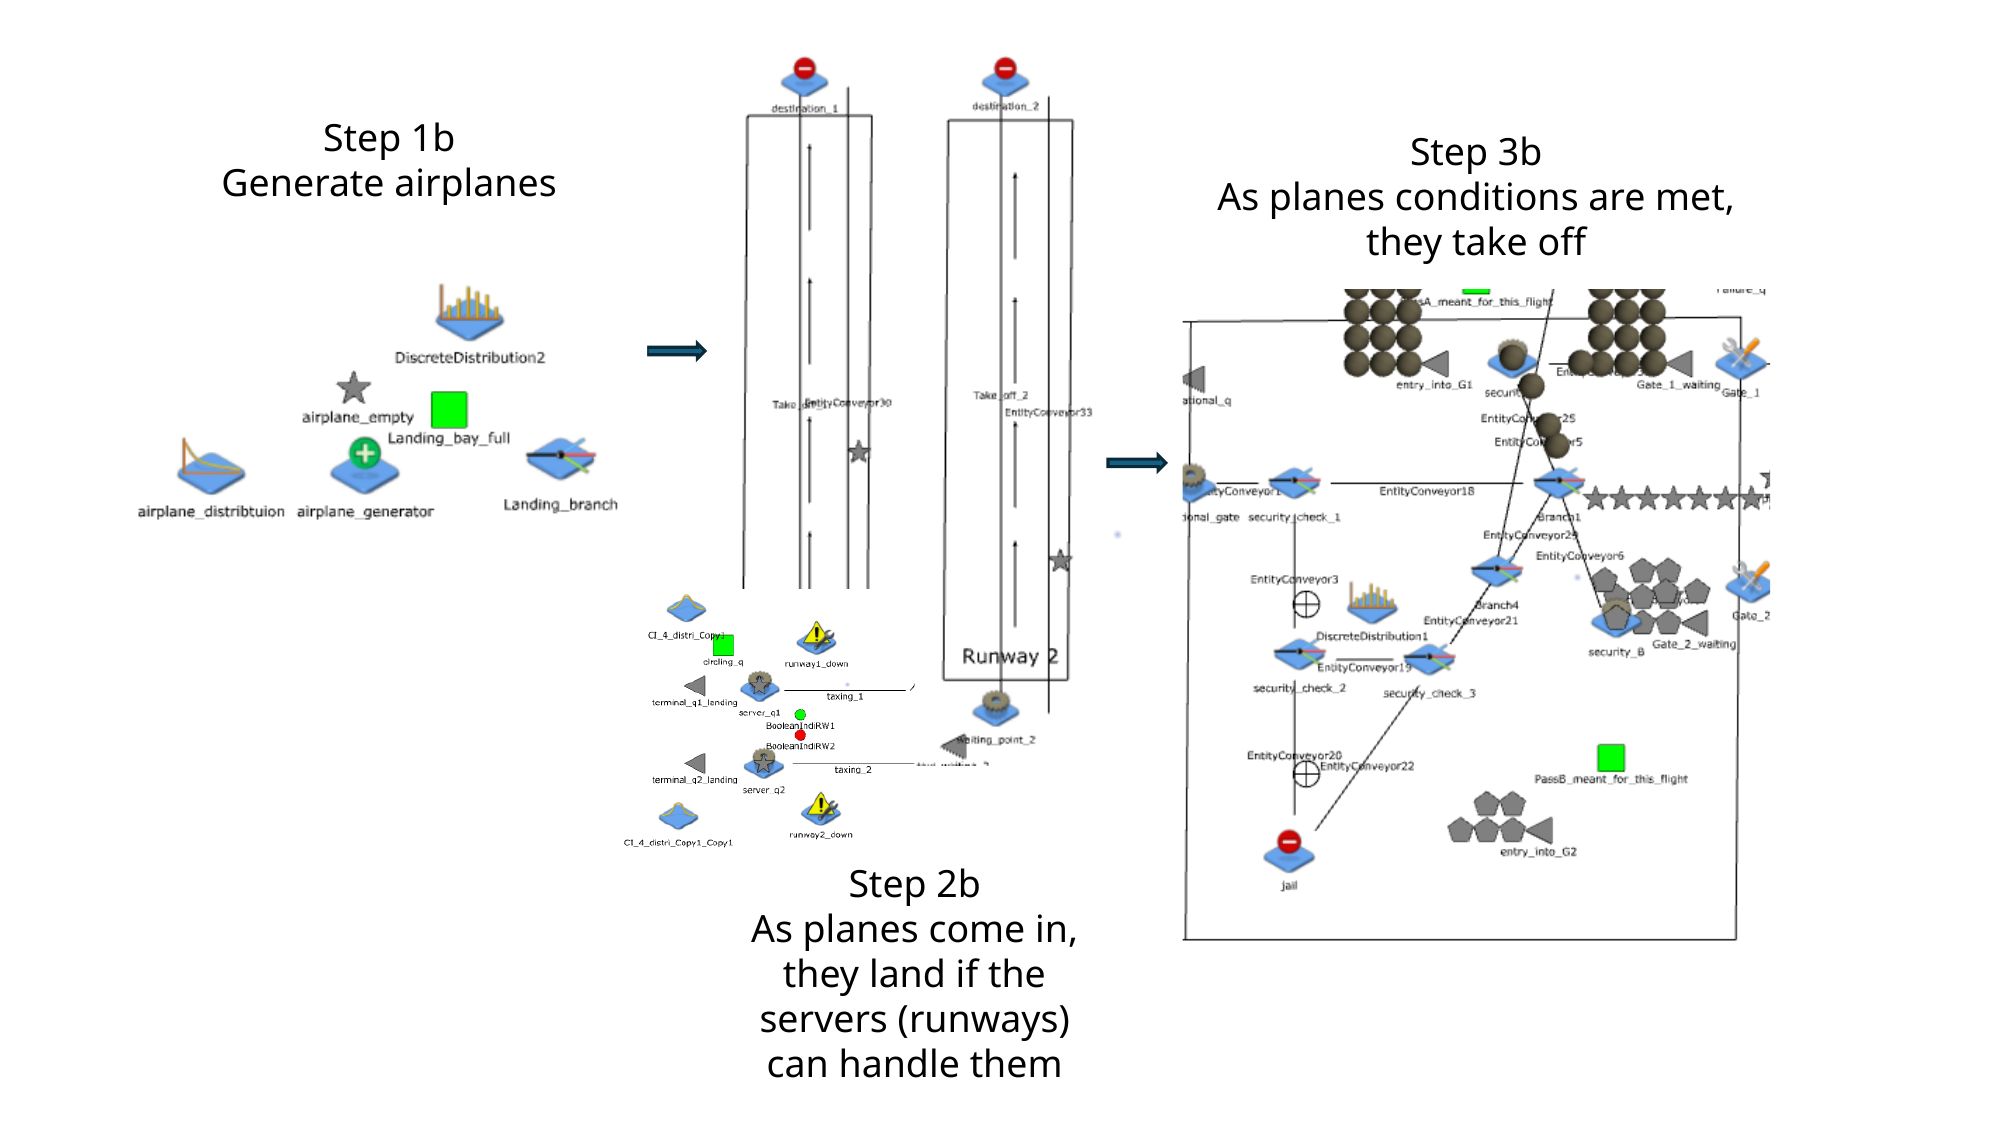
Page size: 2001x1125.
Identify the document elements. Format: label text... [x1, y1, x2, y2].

text_box [648, 339, 708, 363]
text_box Step 2b As planes come in, they land if the servers (runways) can handle them [721, 852, 1108, 1092]
text_box Step 3b As planes conditions are met, they take off [1183, 120, 1771, 271]
text_box Step 1b Generate airplanes [131, 106, 648, 212]
picture [131, 272, 648, 541]
picture [614, 47, 1771, 943]
